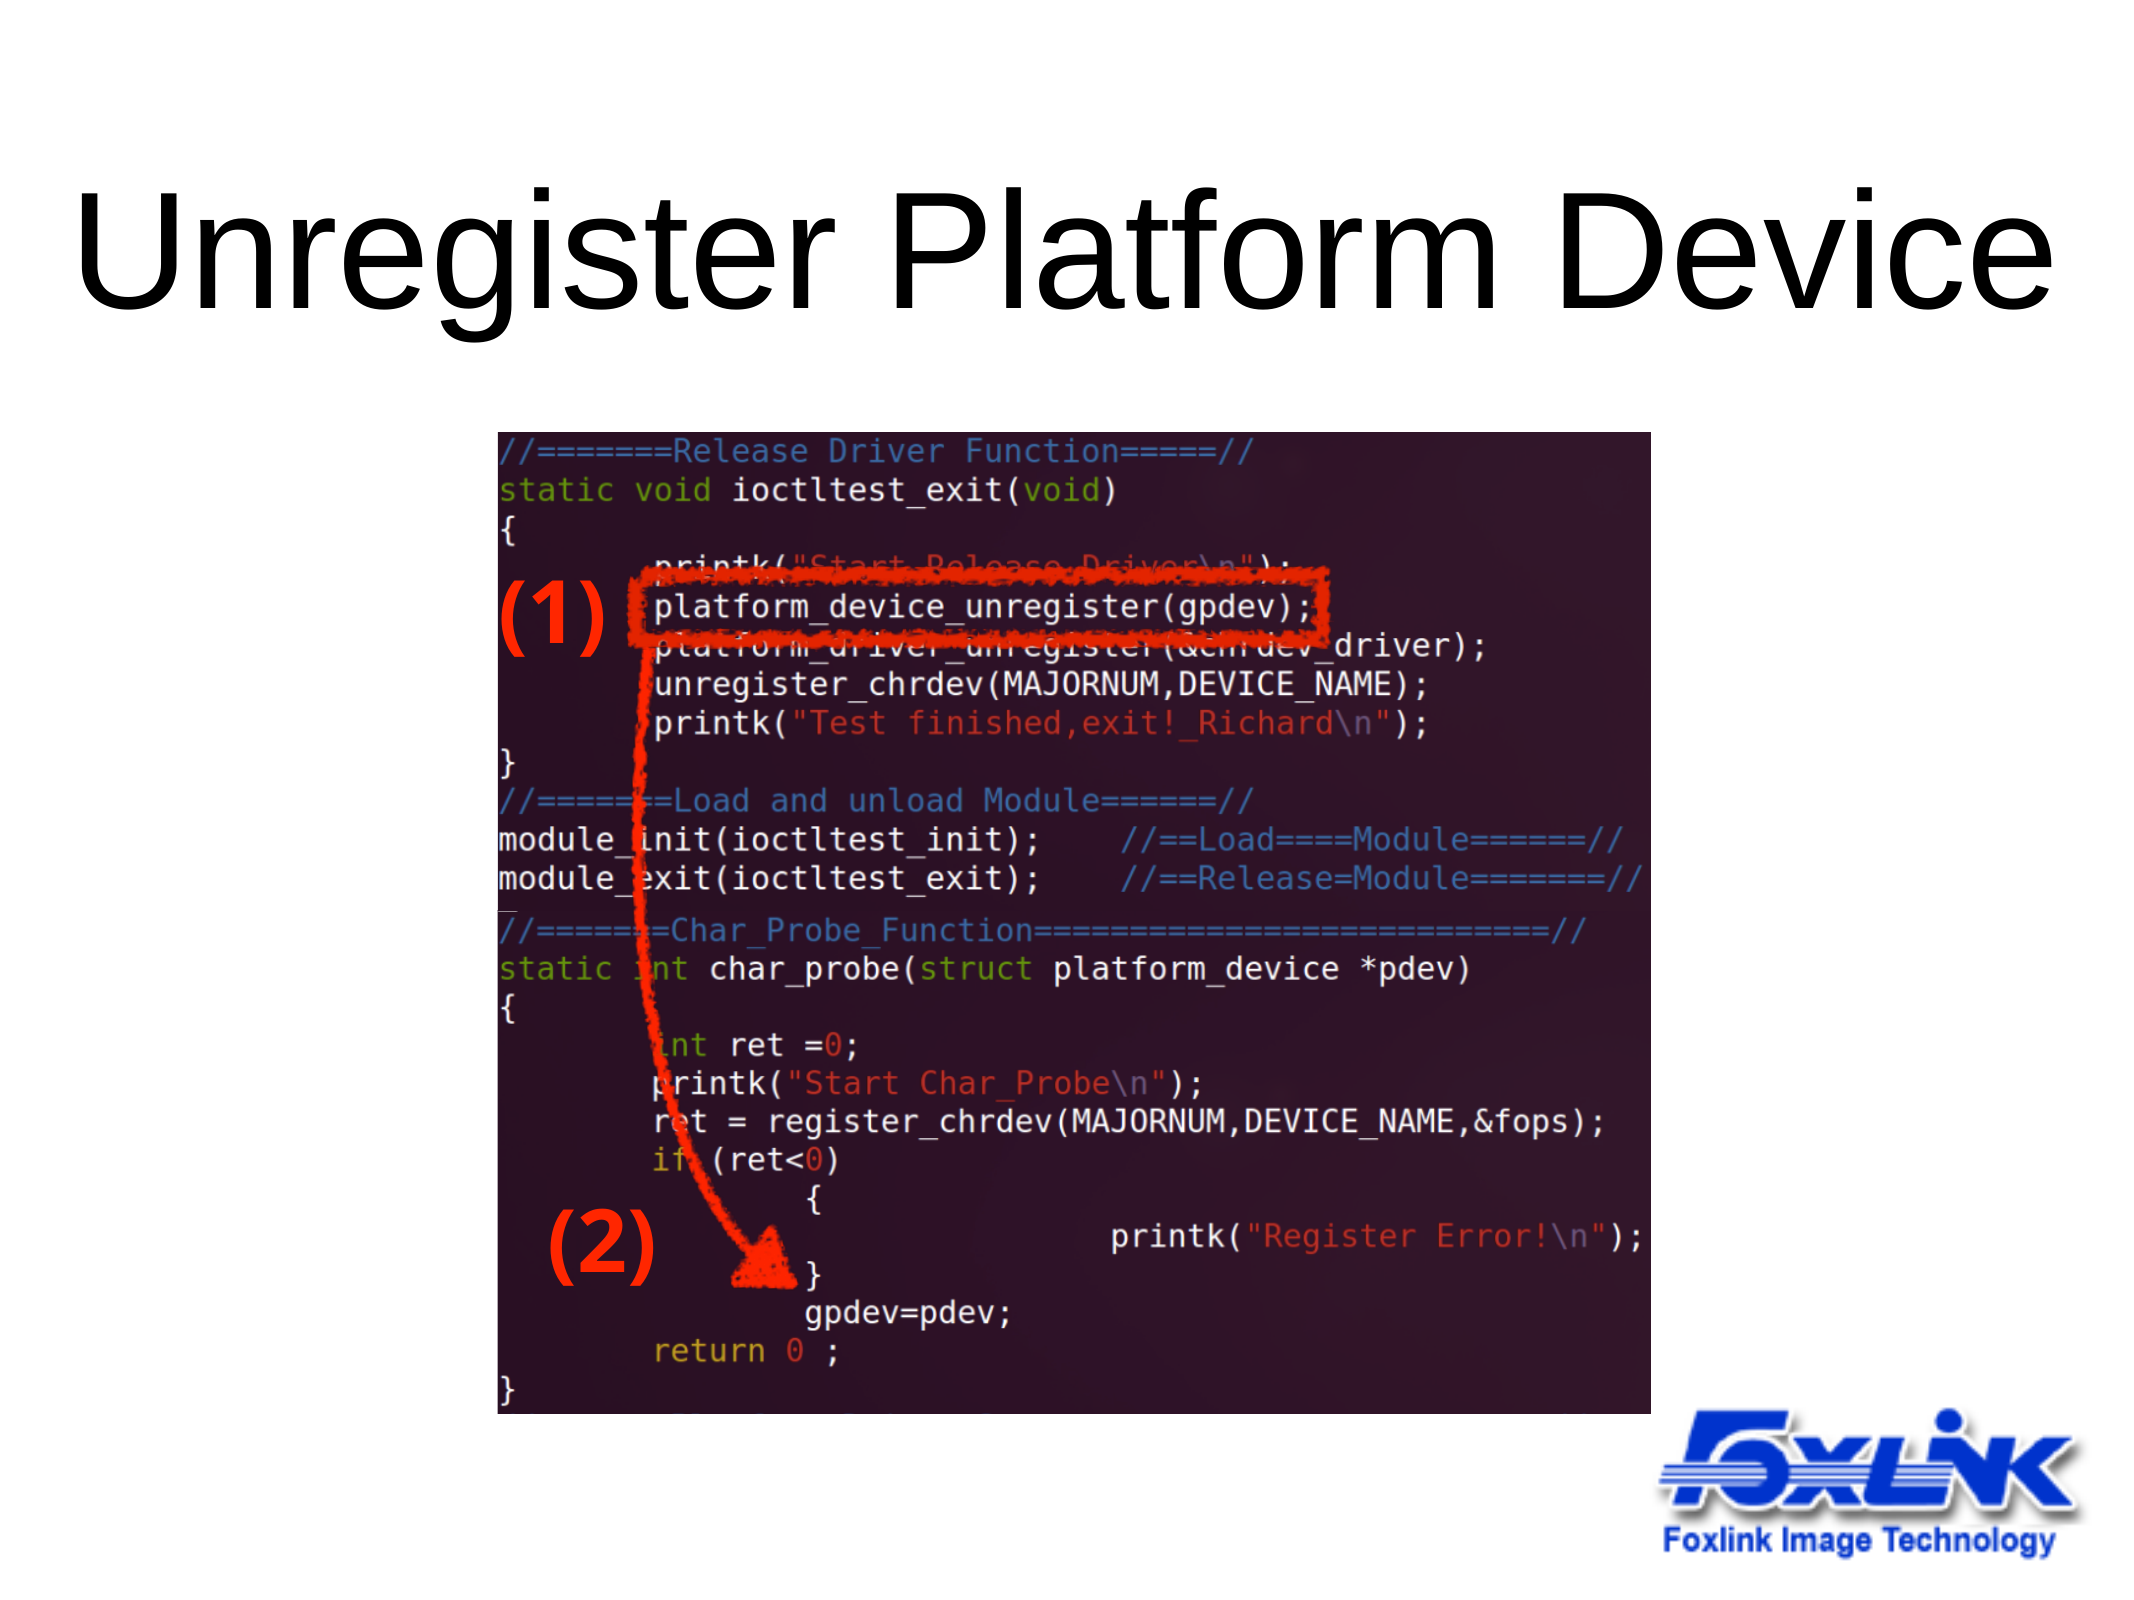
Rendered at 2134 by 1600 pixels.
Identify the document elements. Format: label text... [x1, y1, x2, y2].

title Unregister Platform Device [0, 41, 2132, 443]
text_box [481, 432, 1652, 1414]
picture [1633, 1401, 2098, 1566]
